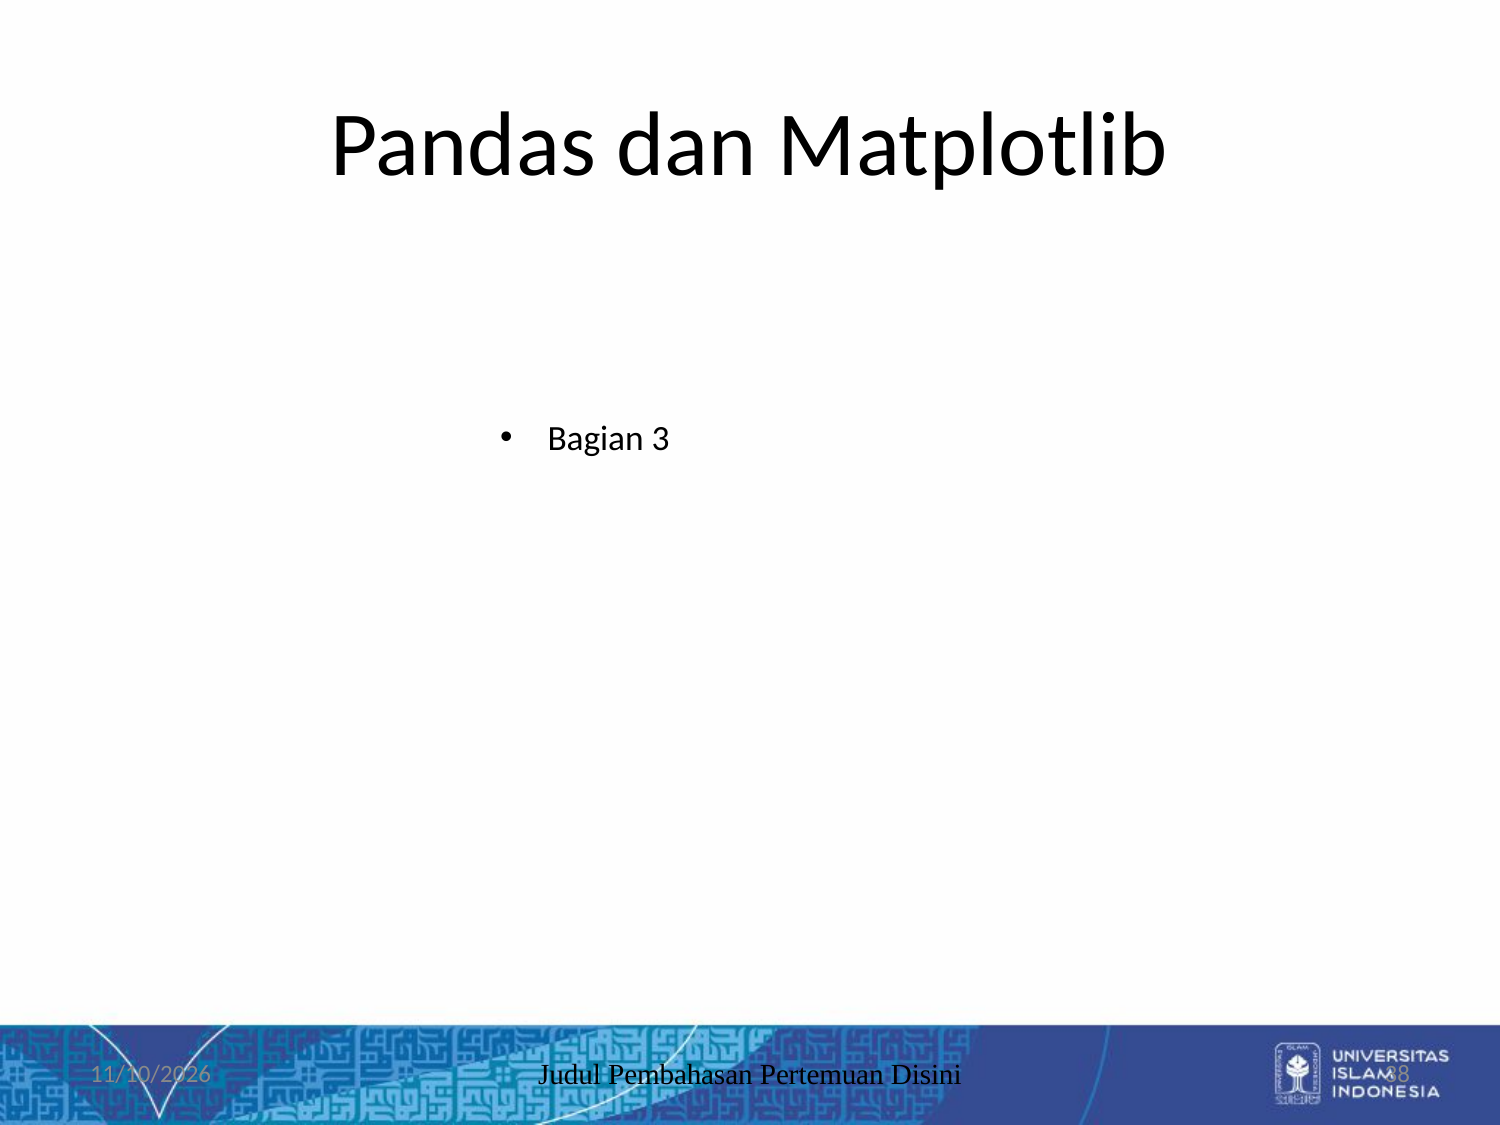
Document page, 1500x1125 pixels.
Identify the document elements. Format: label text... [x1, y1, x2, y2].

title Pandas dan Matplotlib [75, 45, 1425, 233]
list Bagian 3 [484, 407, 1500, 466]
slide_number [75, 1042, 425, 1103]
picture [0, 0, 1500, 1125]
slide_number 38 [1074, 1042, 1425, 1103]
footer Judul Pembahasan Pertemuan Disini [512, 1042, 988, 1103]
